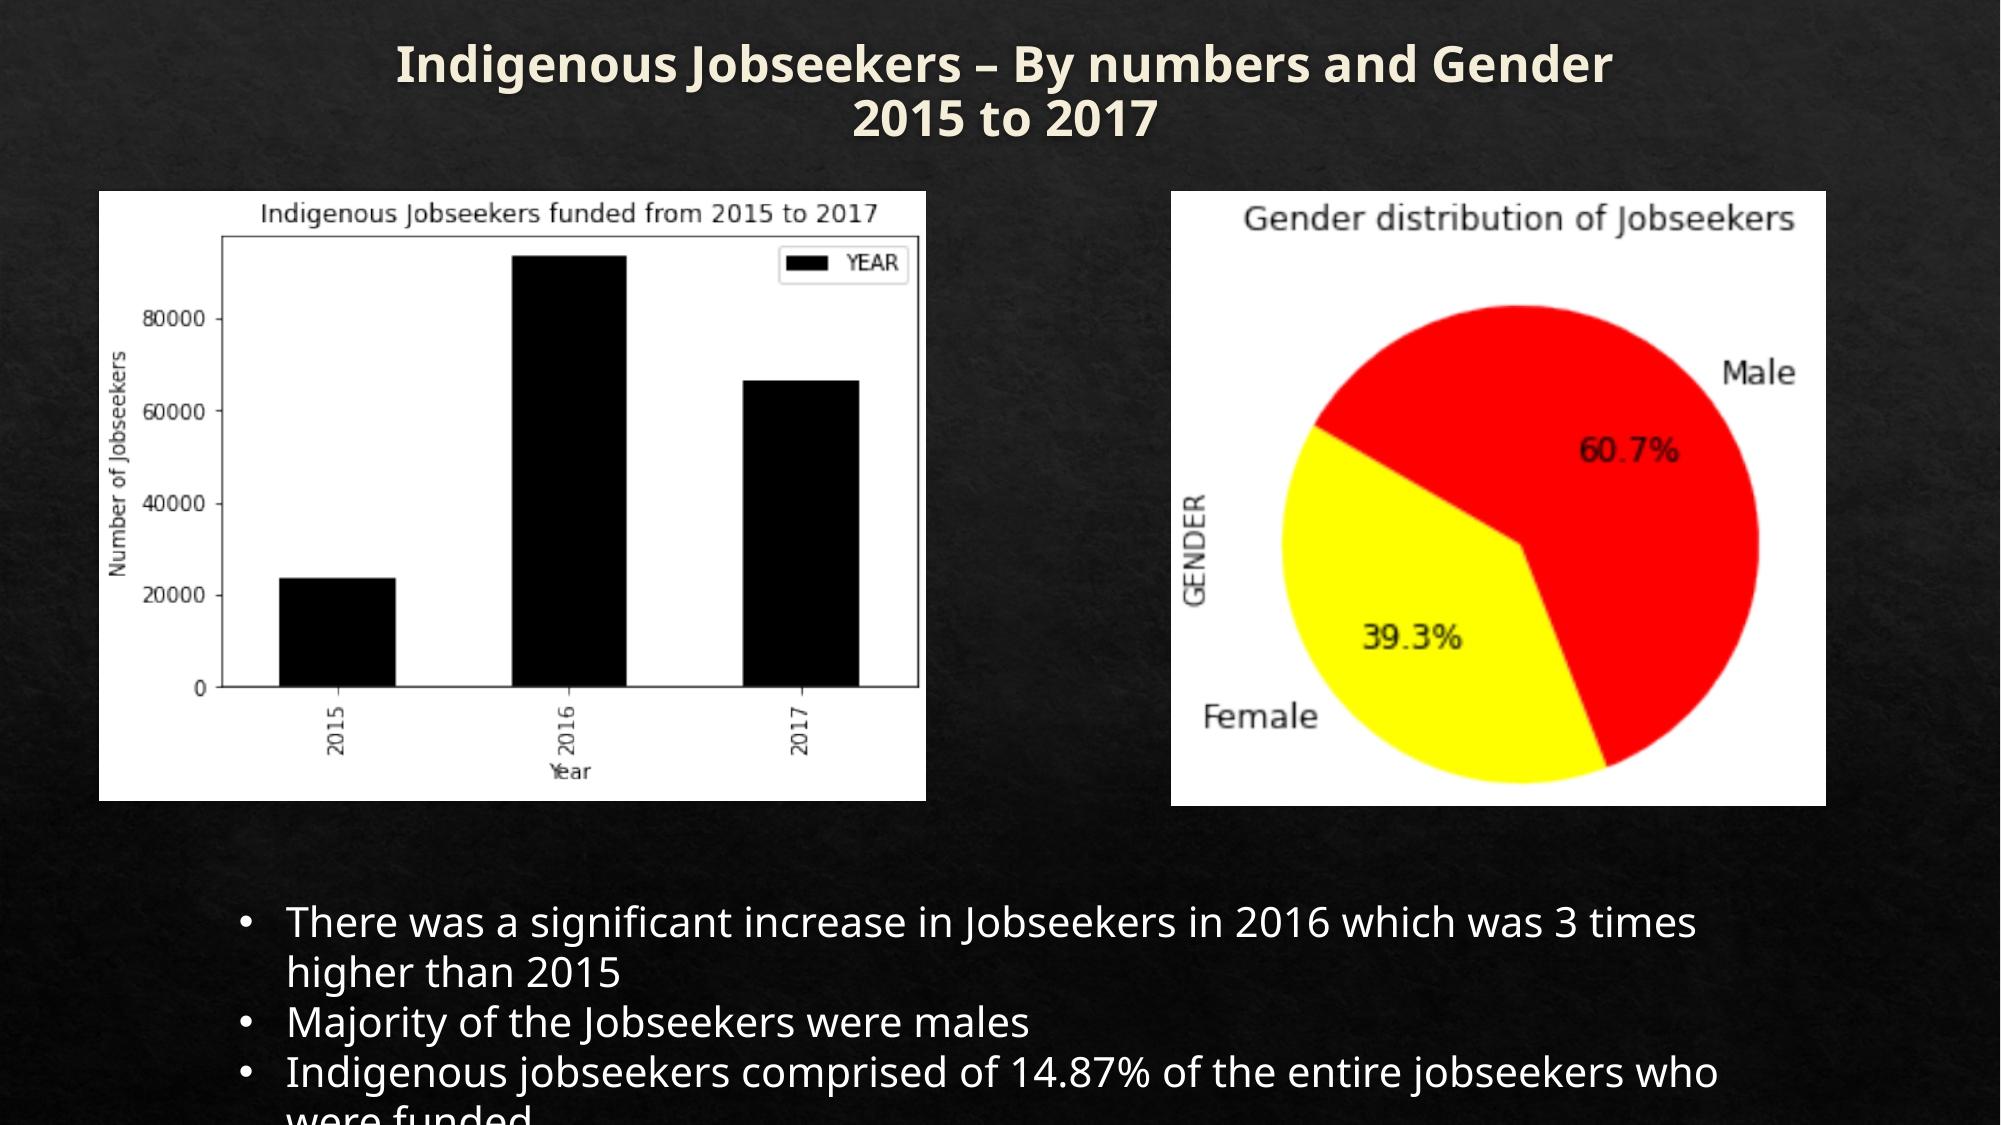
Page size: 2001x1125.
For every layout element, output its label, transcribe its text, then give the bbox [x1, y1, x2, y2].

text_box There was a significant increase in Jobseekers in 2016 which was 3 times higher than 2015 Majority of the Jobseekers were males Indigenous jobseekers comprised of 14.87% of the entire jobseekers who were funded [223, 888, 1775, 1125]
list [98, 190, 926, 801]
title Indigenous Jobseekers – By numbers and Gender 2015 to 2017 [156, 24, 1855, 164]
picture [1170, 191, 1827, 807]
